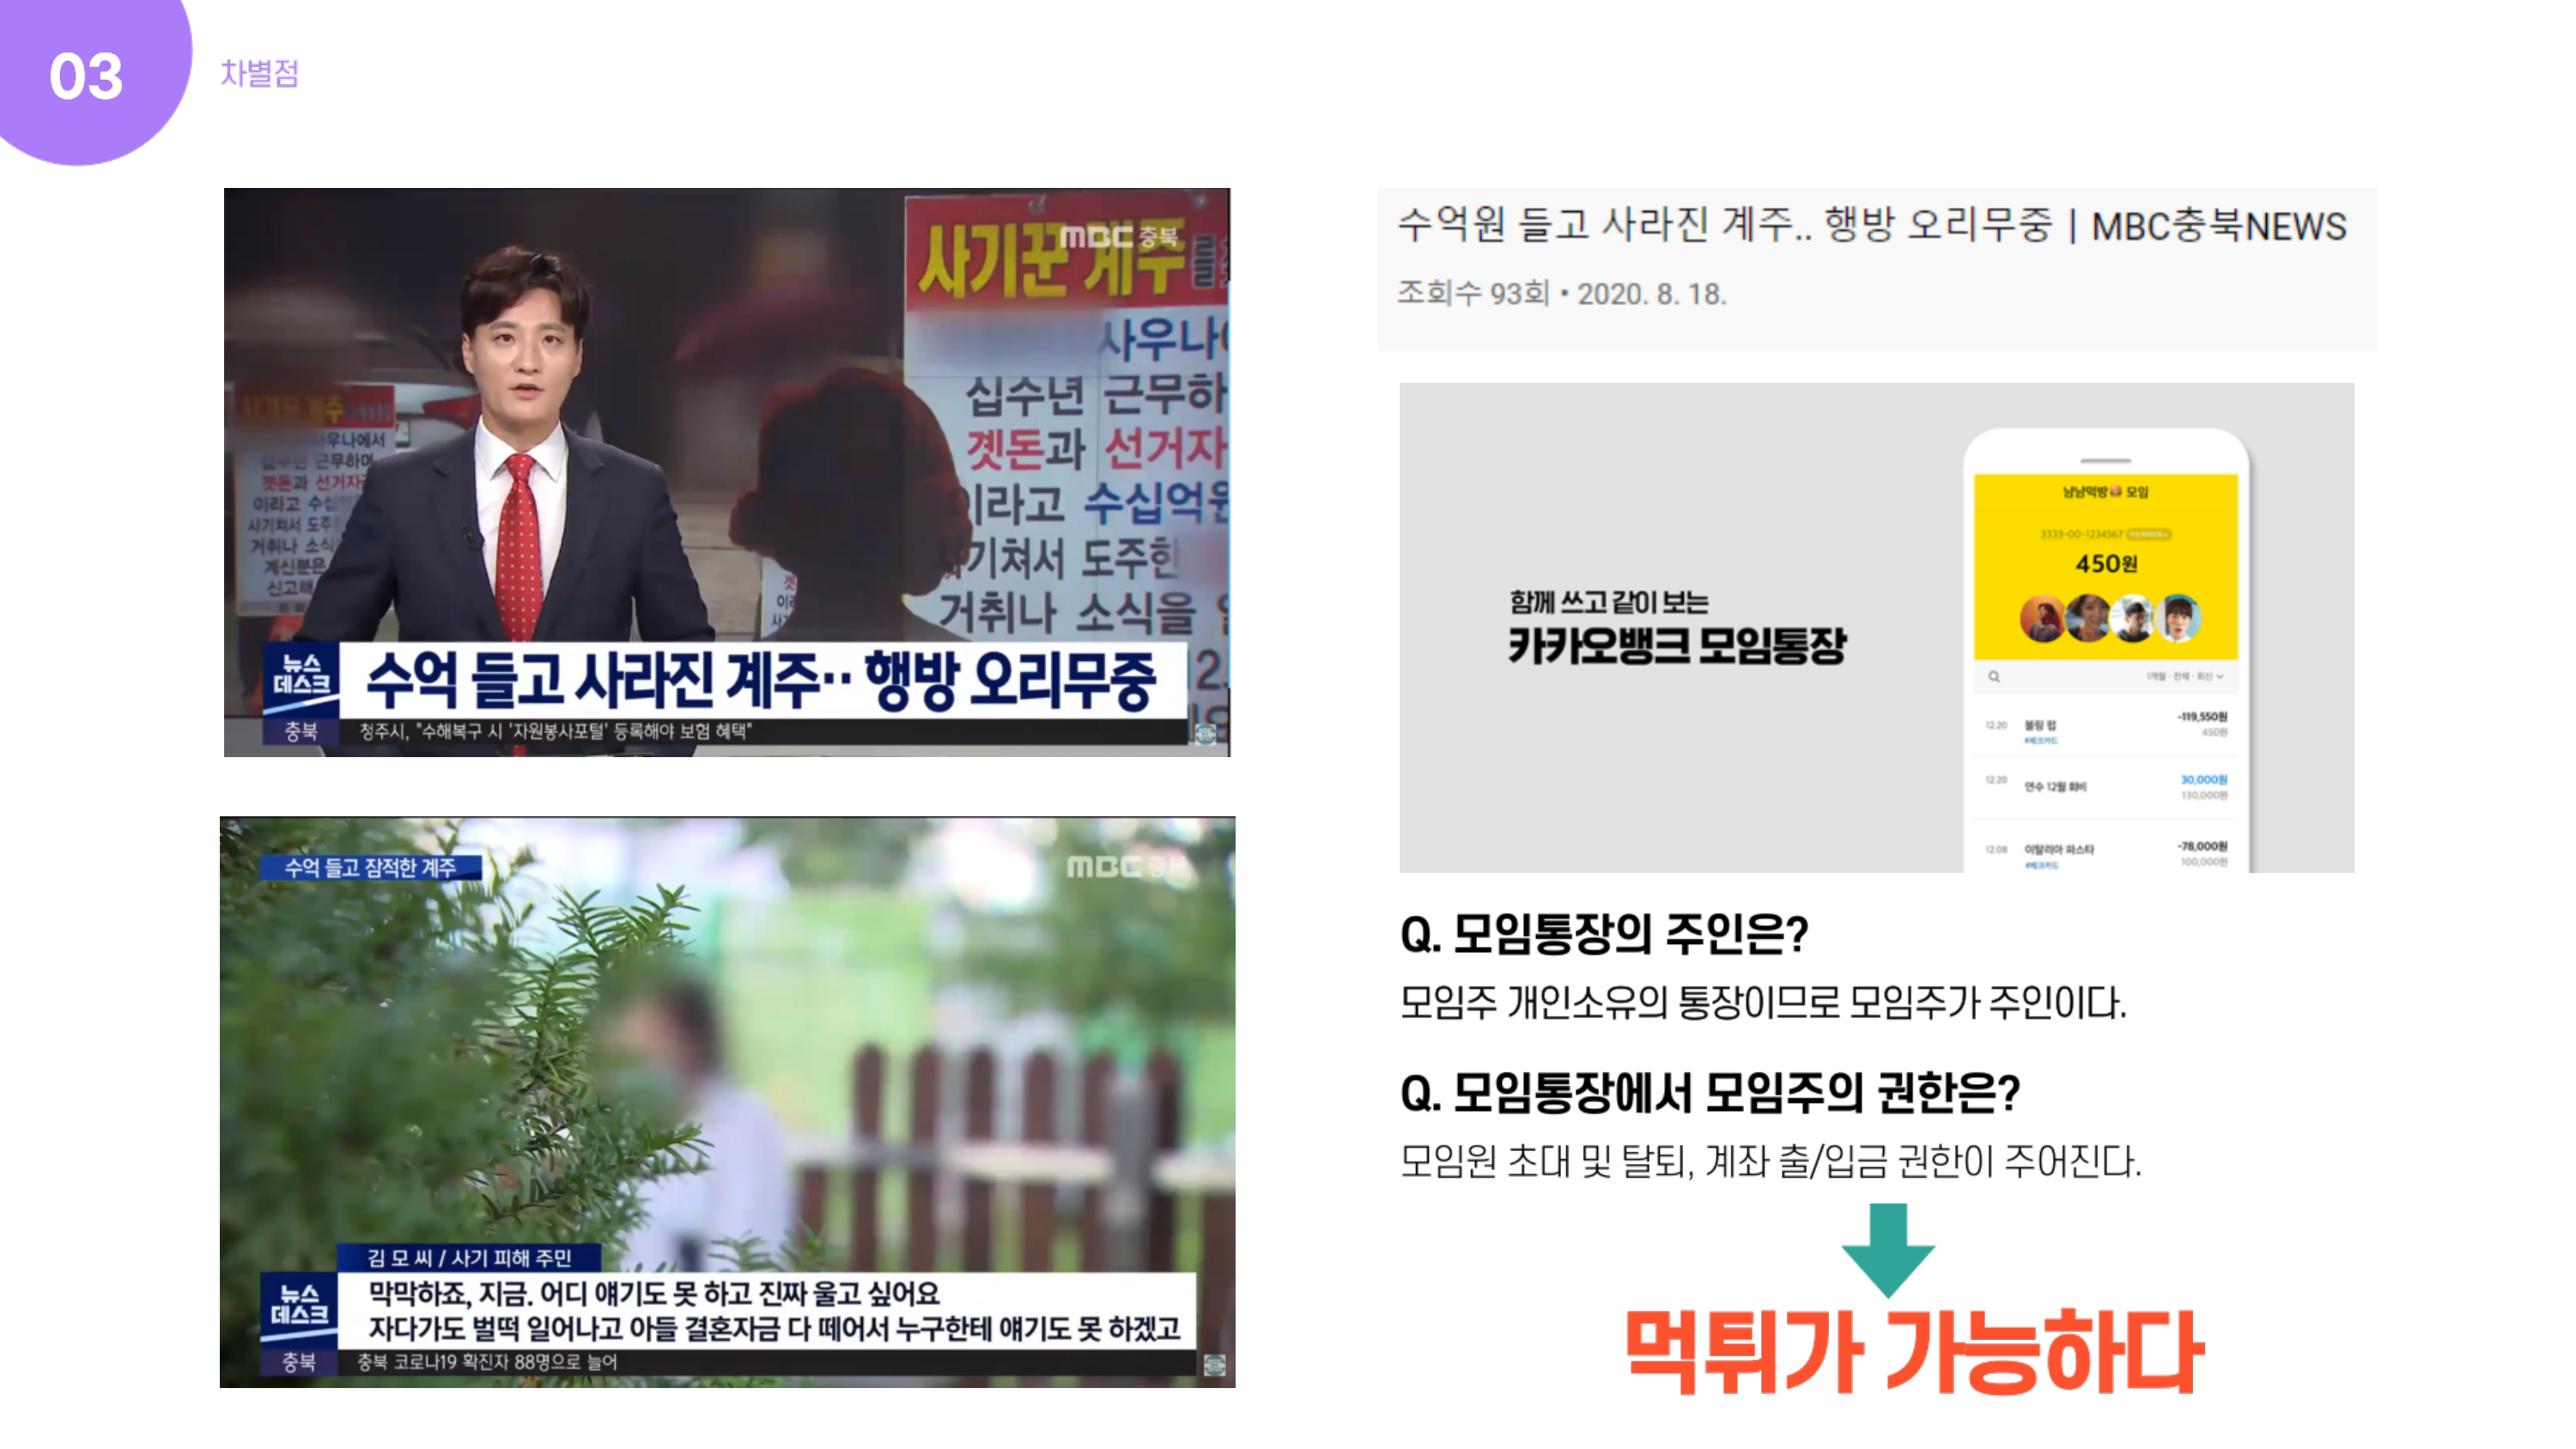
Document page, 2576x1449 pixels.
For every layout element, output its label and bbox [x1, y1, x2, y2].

picture [1394, 896, 2145, 1044]
picture [1394, 1055, 2160, 1203]
text_box [1400, 382, 2354, 873]
text_box [0, 0, 193, 167]
text_box [219, 816, 1236, 1388]
text_box [1377, 188, 2378, 351]
text_box [224, 188, 1231, 758]
picture [1579, 1276, 2243, 1449]
text_box [1400, 1061, 2378, 1187]
picture [40, 41, 149, 137]
text_box [1400, 902, 2354, 1028]
picture [215, 49, 313, 106]
text_box [1840, 1203, 1936, 1300]
